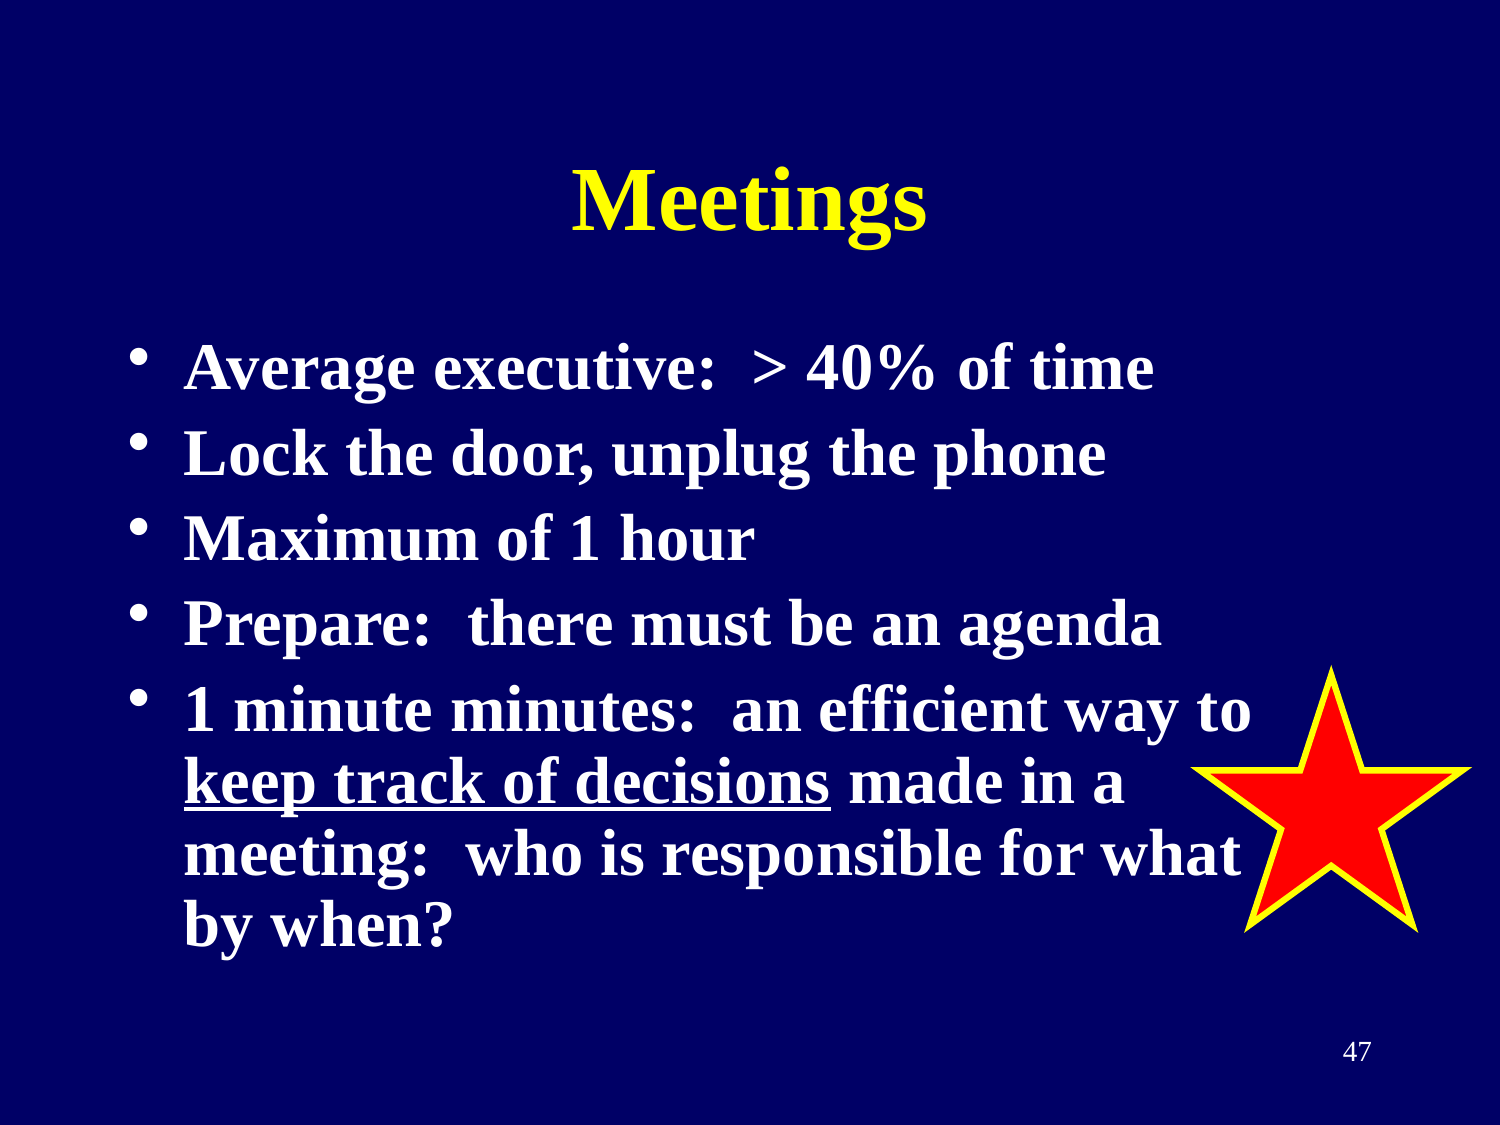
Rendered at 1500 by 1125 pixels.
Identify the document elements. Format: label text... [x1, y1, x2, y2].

list Average executive: > 40% of time Lock the door, unplug the phone Maximum of 1 hour Prepare: there must be an agenda 1 minute minutes: an efficient way to keep track of decisions made in a meeting: who is responsible for what by when? [112, 324, 1300, 1000]
title Meetings [112, 99, 1388, 288]
text_box [1200, 675, 1463, 925]
slide_number 47 [1074, 1025, 1388, 1100]
